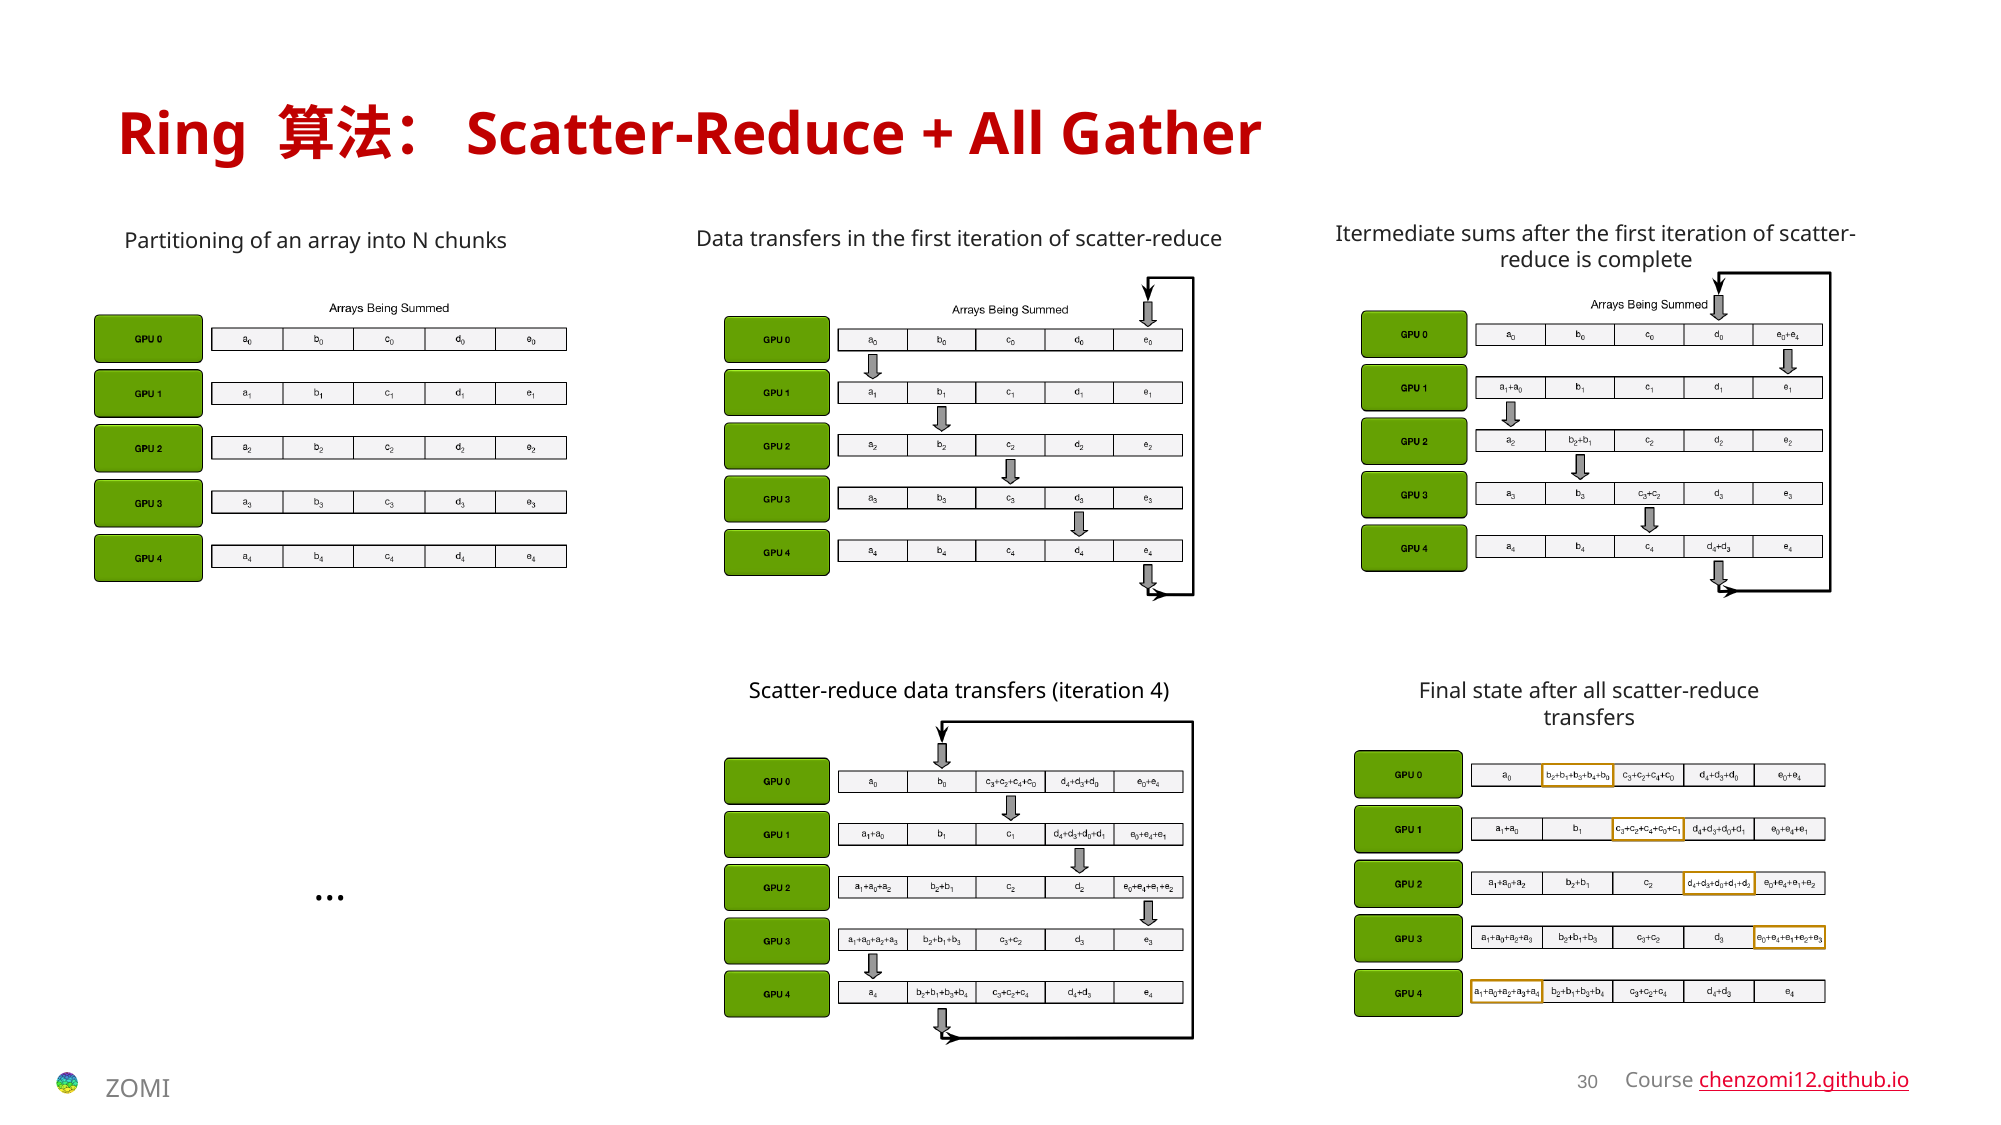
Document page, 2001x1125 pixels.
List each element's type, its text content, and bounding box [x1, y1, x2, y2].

text_box Data transfers in the first iteration of scatter-reduce [655, 217, 1264, 259]
text_box … [145, 851, 514, 916]
title Ring 算法：Scatter-Reduce + All Gather [102, 83, 1901, 180]
picture [57, 1073, 77, 1093]
picture [93, 297, 567, 582]
text_box Itermediate sums after the first iteration of scatter-reduce is complete [1292, 212, 1901, 280]
text_box Scatter-reduce data transfers (iteration 4) [732, 669, 1187, 711]
picture [1359, 269, 1833, 610]
text_box Partitioning of an array into N chunks [66, 219, 566, 261]
picture [723, 718, 1196, 1050]
text_box Final state after all scatter-reduce transfers [1362, 669, 1816, 737]
picture [1352, 750, 1826, 1018]
picture [723, 274, 1196, 605]
